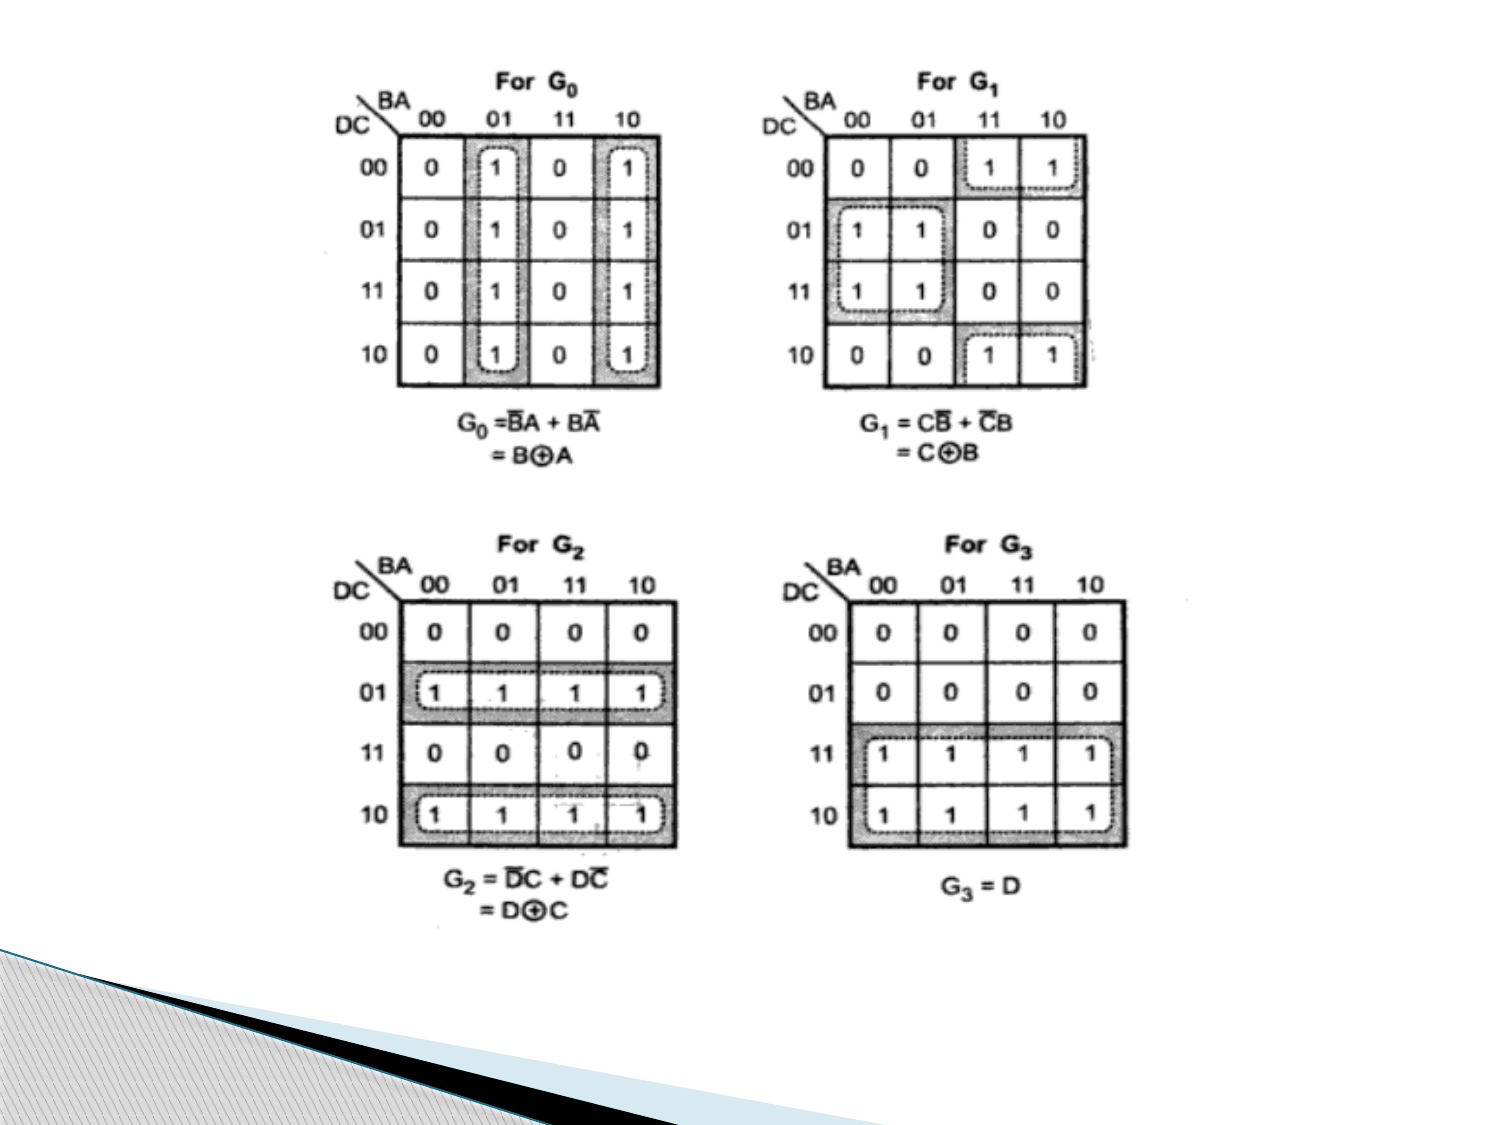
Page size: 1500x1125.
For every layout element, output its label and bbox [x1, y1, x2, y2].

picture [312, 524, 1201, 951]
picture [274, 37, 1238, 480]
